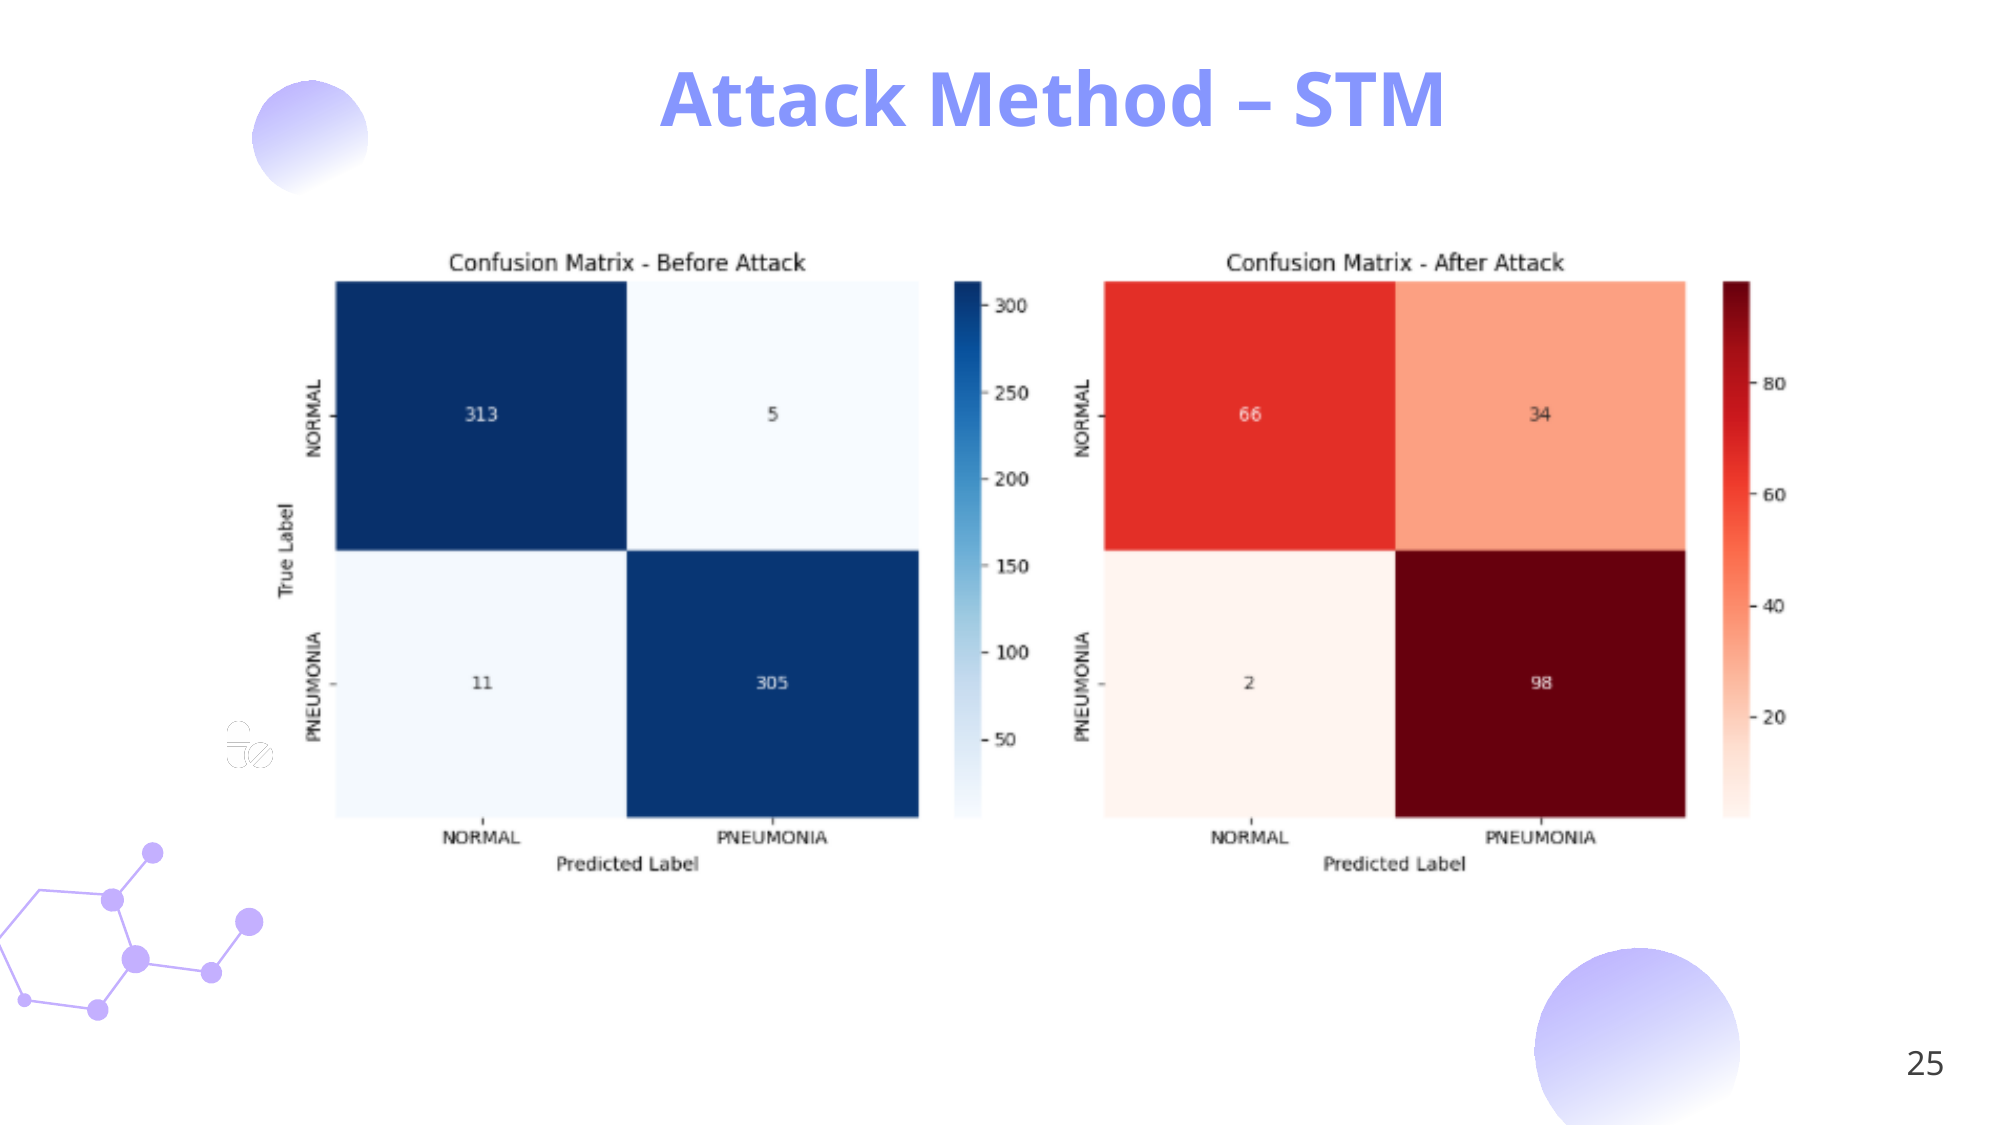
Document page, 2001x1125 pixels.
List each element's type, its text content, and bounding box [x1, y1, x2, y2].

picture [227, 721, 273, 768]
text_box [252, 80, 368, 196]
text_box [0, 837, 263, 1025]
text_box Attack Method – STM [644, 44, 1545, 150]
text_box [1534, 947, 1740, 1125]
picture [275, 240, 1800, 887]
